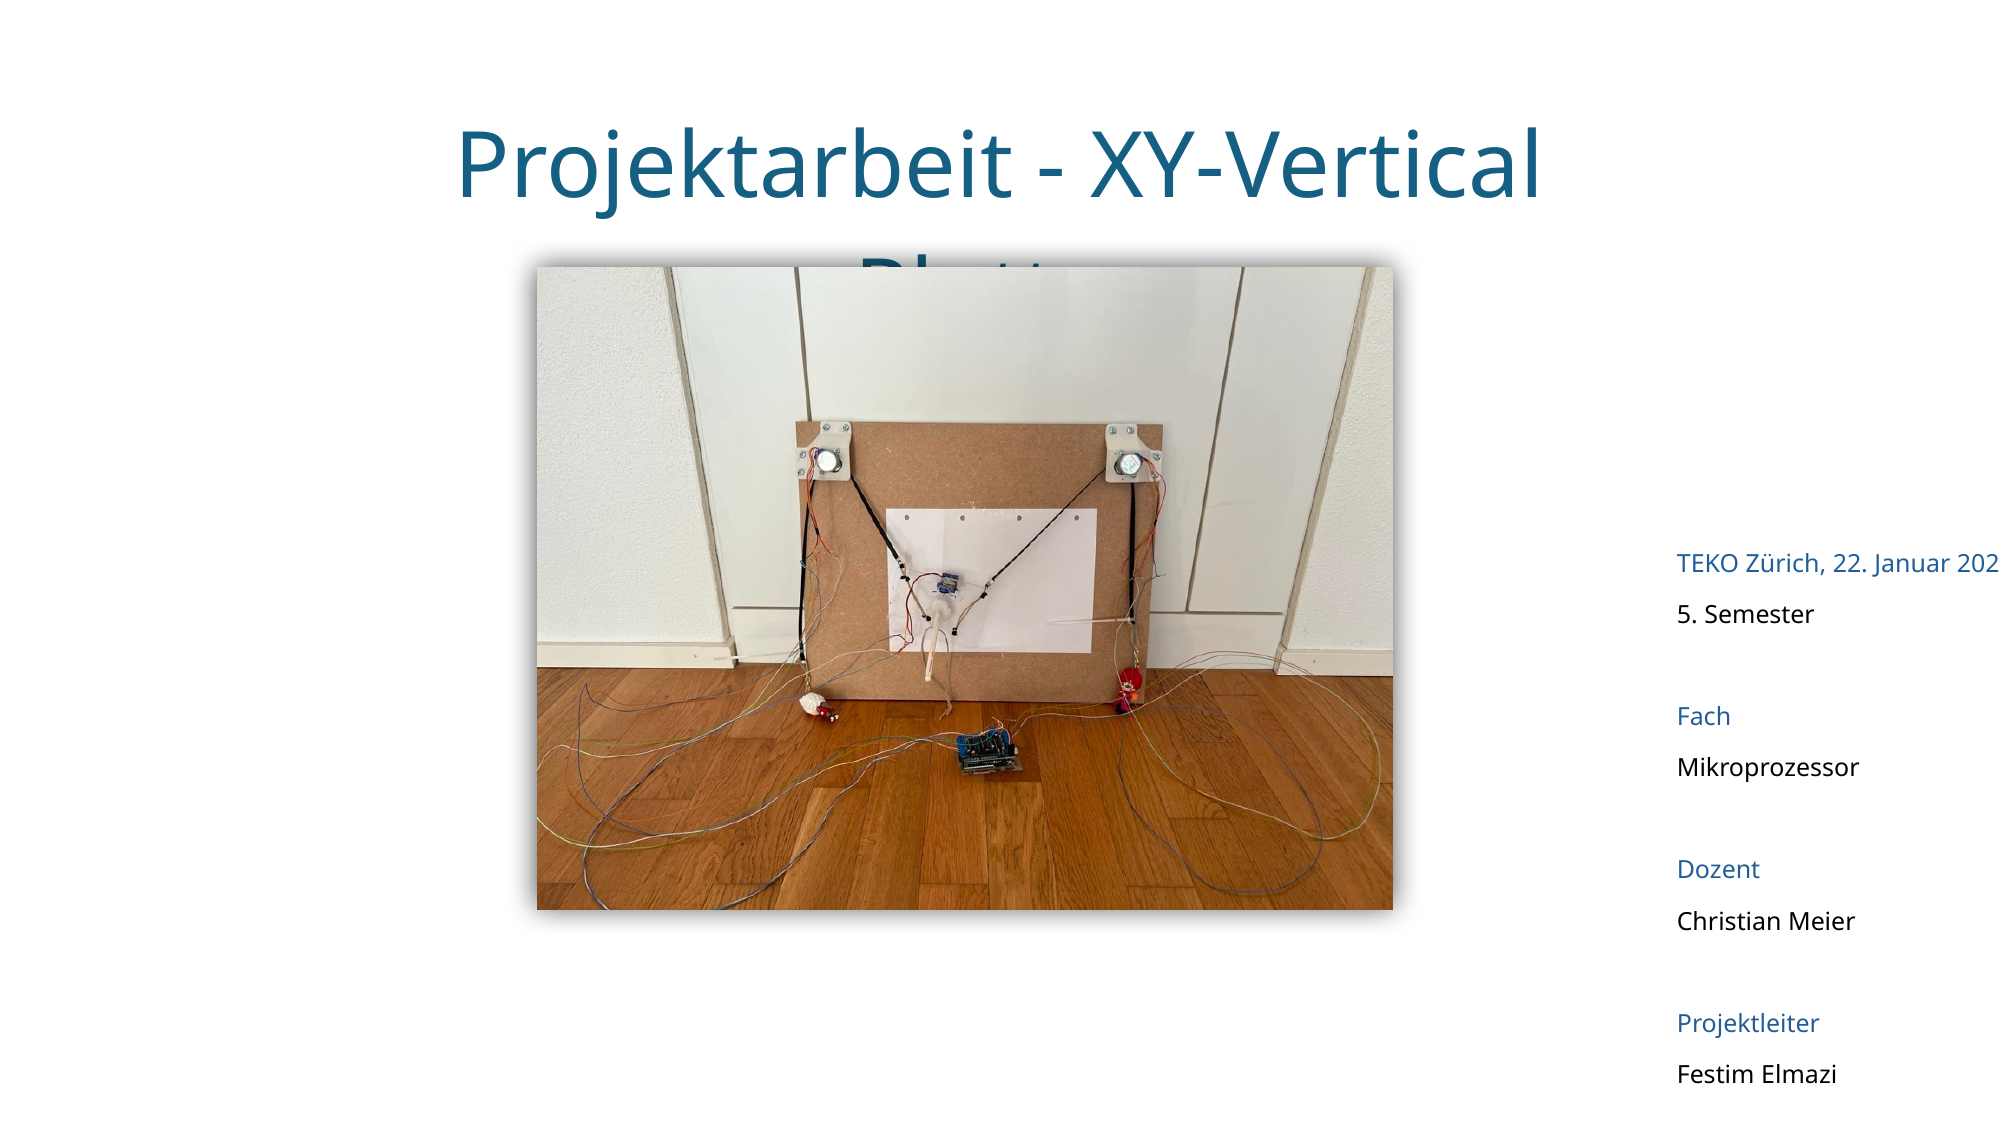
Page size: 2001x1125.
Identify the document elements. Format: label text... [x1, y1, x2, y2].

title Projektarbeit - XY-Vertical Plotter [337, 82, 1663, 351]
picture [537, 267, 1393, 910]
text_box TEKO Zürich, 22. Januar 2024 5. Semester Fach Mikroprozessor Dozent Christian Meier Projektleiter Festim Elmazi [1662, 535, 2000, 1096]
